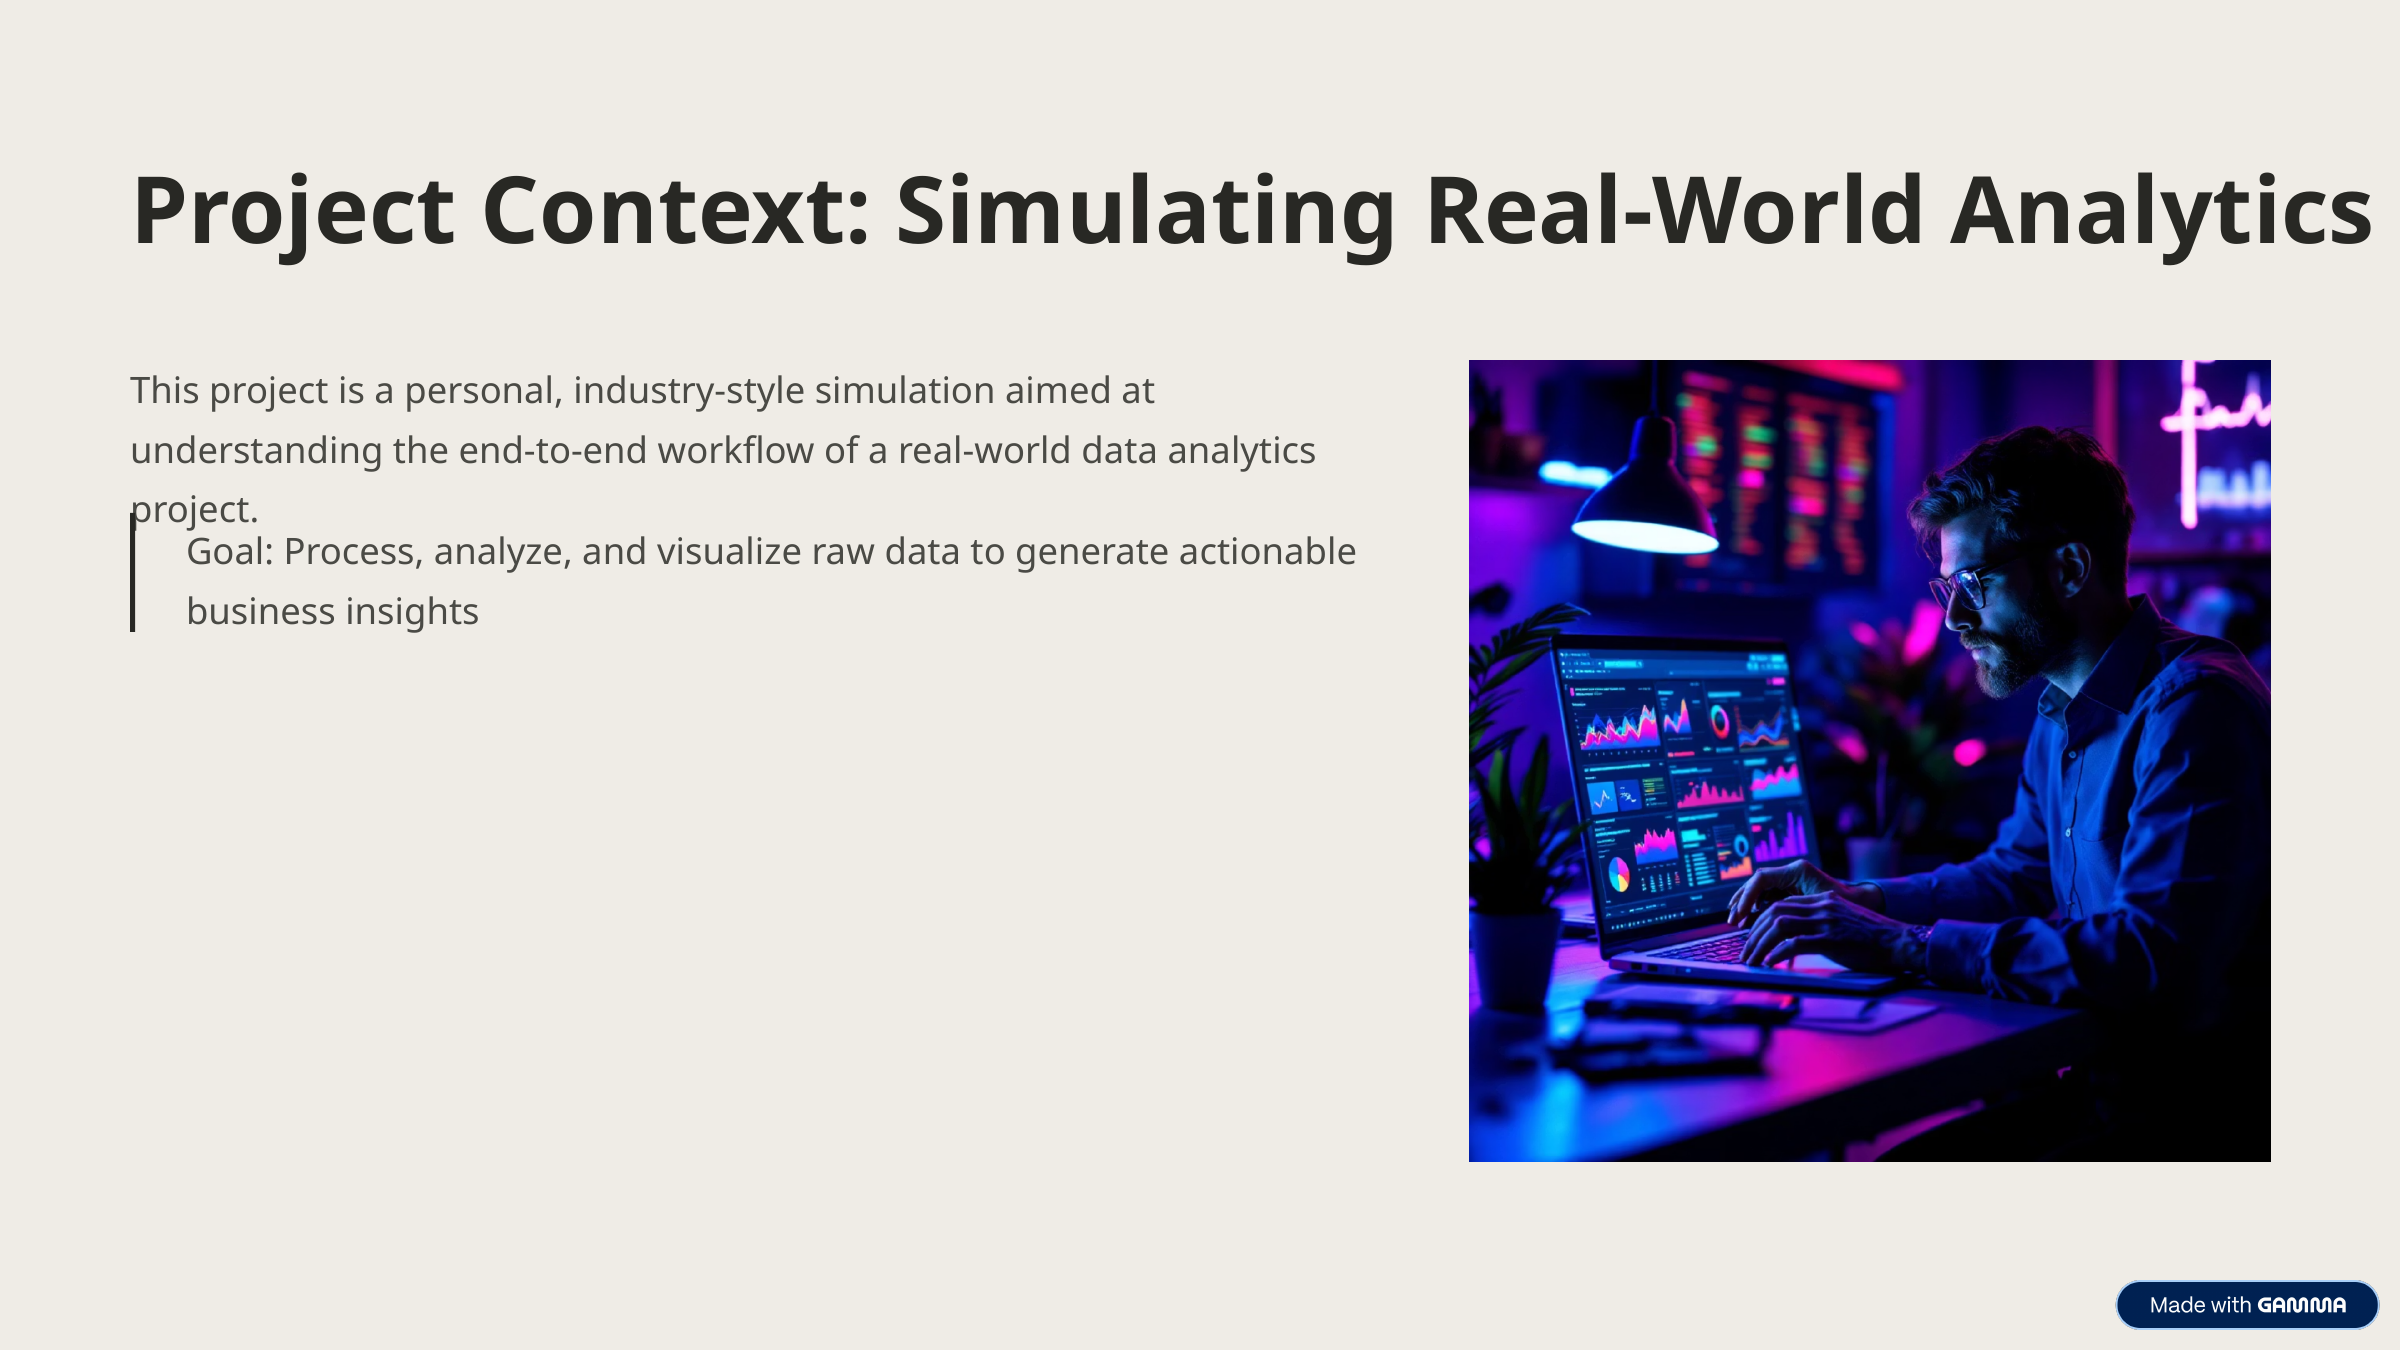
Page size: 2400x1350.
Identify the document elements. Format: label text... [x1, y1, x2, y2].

text_box Project Context: Simulating Real-World Analytics [130, 146, 2180, 263]
picture [1469, 360, 2271, 1162]
text_box [130, 512, 136, 632]
picture [2106, 1271, 2389, 1339]
text_box This project is a personal, industry-style simulation aimed at understanding the end-to-end workflow of a real-world data analytics project. [130, 351, 1378, 471]
text_box Goal: Process, analyze, and visualize raw data to generate actionable business insights [185, 512, 1378, 632]
